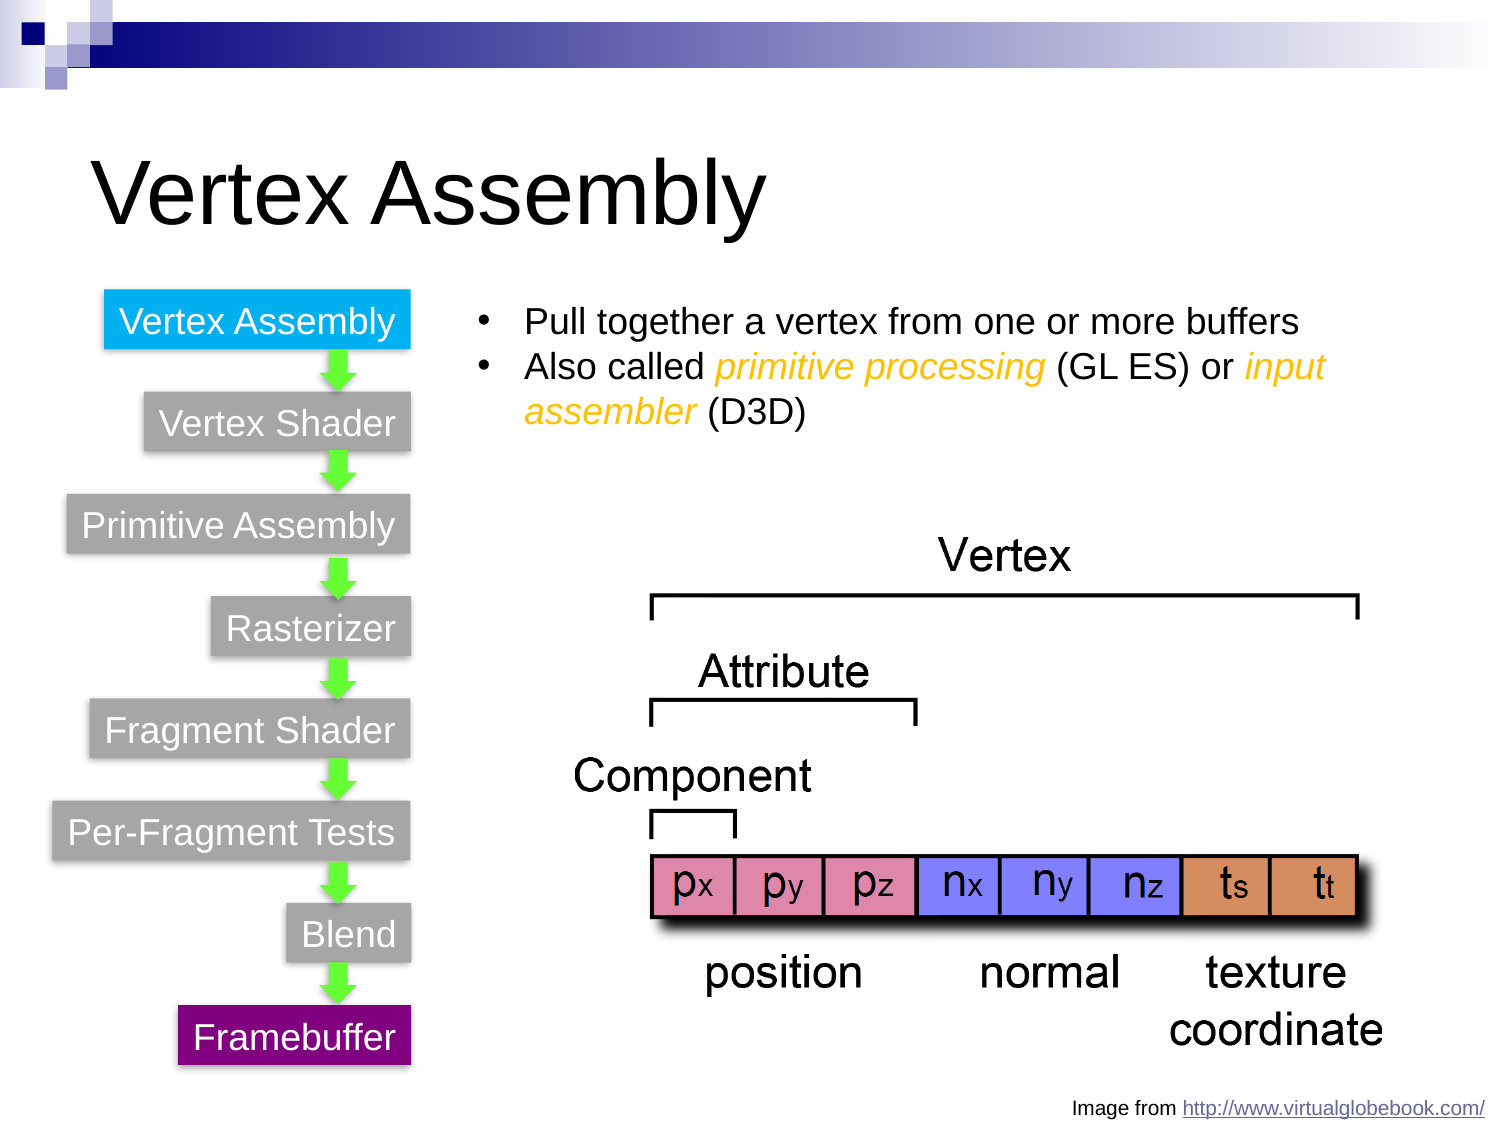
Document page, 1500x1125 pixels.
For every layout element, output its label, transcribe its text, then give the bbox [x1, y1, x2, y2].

text_box Framebuffer [178, 1005, 412, 1065]
text_box Fragment Shader [89, 698, 411, 759]
text_box [319, 862, 358, 905]
text_box [319, 658, 358, 700]
picture [574, 537, 1382, 1047]
text_box Vertex Assembly [104, 289, 411, 350]
text_box Blend [286, 902, 412, 963]
text_box [319, 962, 358, 1003]
text_box [319, 349, 358, 392]
text_box Rasterizer [210, 596, 412, 656]
text_box [319, 758, 358, 800]
text_box Image from http://www.virtualglobebook.com/ [0, 1087, 1500, 1125]
title Vertex Assembly [75, 75, 1425, 300]
text_box Pull together a vertex from one or more buffers Also called primitive processing (GL ES) or input assembler (D3D) [462, 289, 1438, 440]
text_box [319, 449, 358, 492]
text_box Per-Fragment Tests [52, 800, 411, 861]
text_box Vertex Shader [143, 391, 411, 452]
text_box [319, 558, 358, 600]
text_box Primitive Assembly [66, 493, 411, 554]
